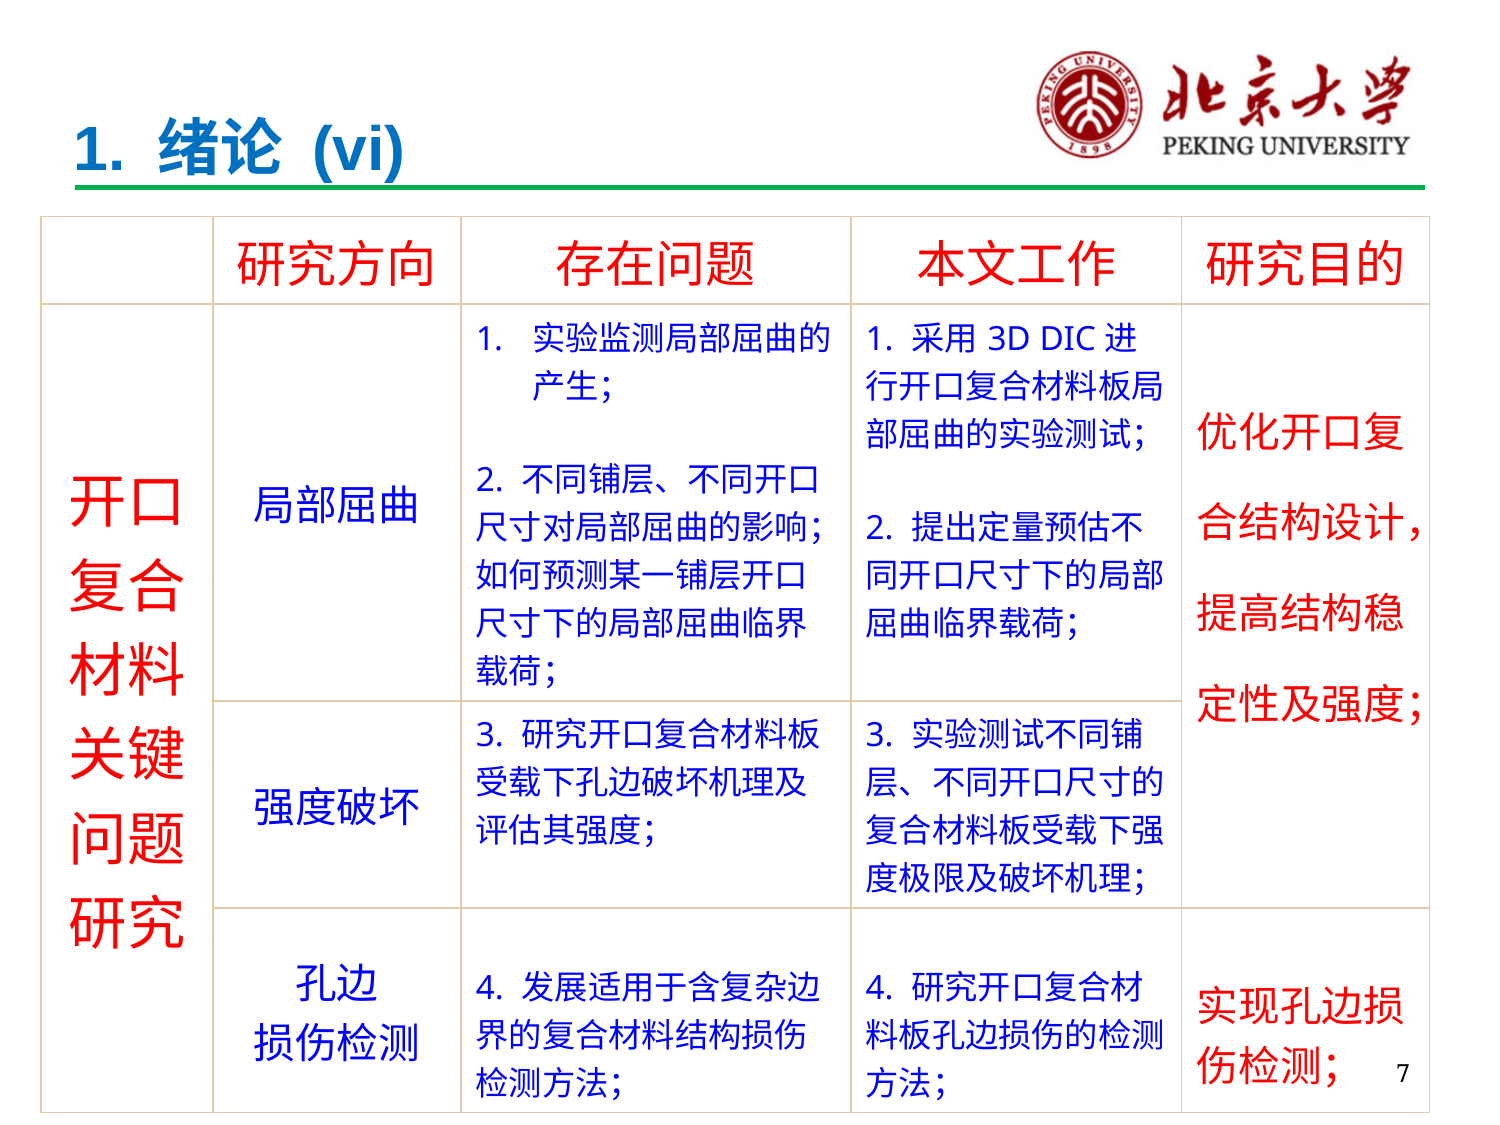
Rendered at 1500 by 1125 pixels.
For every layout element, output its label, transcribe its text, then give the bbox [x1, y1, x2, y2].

table_cell 实验监测局部屈曲的产生； 2. 不同铺层、不同开口尺寸对局部屈曲的影响；如何预测某一铺层开口尺寸下的局部屈曲临界载荷； [462, 305, 850, 700]
table_header 研究目的 [1182, 217, 1429, 303]
table_cell 4. 研究开口复合材料板孔边损伤的检测方法； [852, 909, 1181, 1112]
picture [1022, 39, 1425, 167]
table_cell 局部屈曲 [214, 305, 460, 700]
table_header 本文工作 [852, 217, 1181, 303]
table_header 研究方向 [214, 217, 460, 303]
table_cell 实现孔边损伤检测； [1182, 909, 1429, 1112]
table_cell 1. 采用3D DIC进行开口复合材料板局部屈曲的实验测试； 2. 提出定量预估不同开口尺寸下的局部屈曲临界载荷； [852, 305, 1181, 700]
table_cell 4. 发展适用于含复杂边界的复合材料结构损伤检测方法； [462, 909, 850, 1112]
table_header [42, 217, 212, 303]
table_cell 孔边 损伤检测 [214, 909, 460, 1112]
table_cell 强度破坏 [214, 702, 460, 907]
table_cell 3. 研究开口复合材料板受载下孔边破坏机理及评估其强度； [462, 702, 850, 907]
table_cell 开口复合材料关键问题研究 [42, 305, 212, 1112]
table_cell 3. 实验测试不同铺层、不同开口尺寸的复合材料板受载下强度极限及破坏机理； [852, 702, 1181, 907]
table_header 存在问题 [462, 217, 850, 303]
title 1. 绪论 (vi) [58, 78, 502, 171]
table_cell 优化开口复合结构设计，提高结构稳定性及强度； [1182, 305, 1429, 907]
